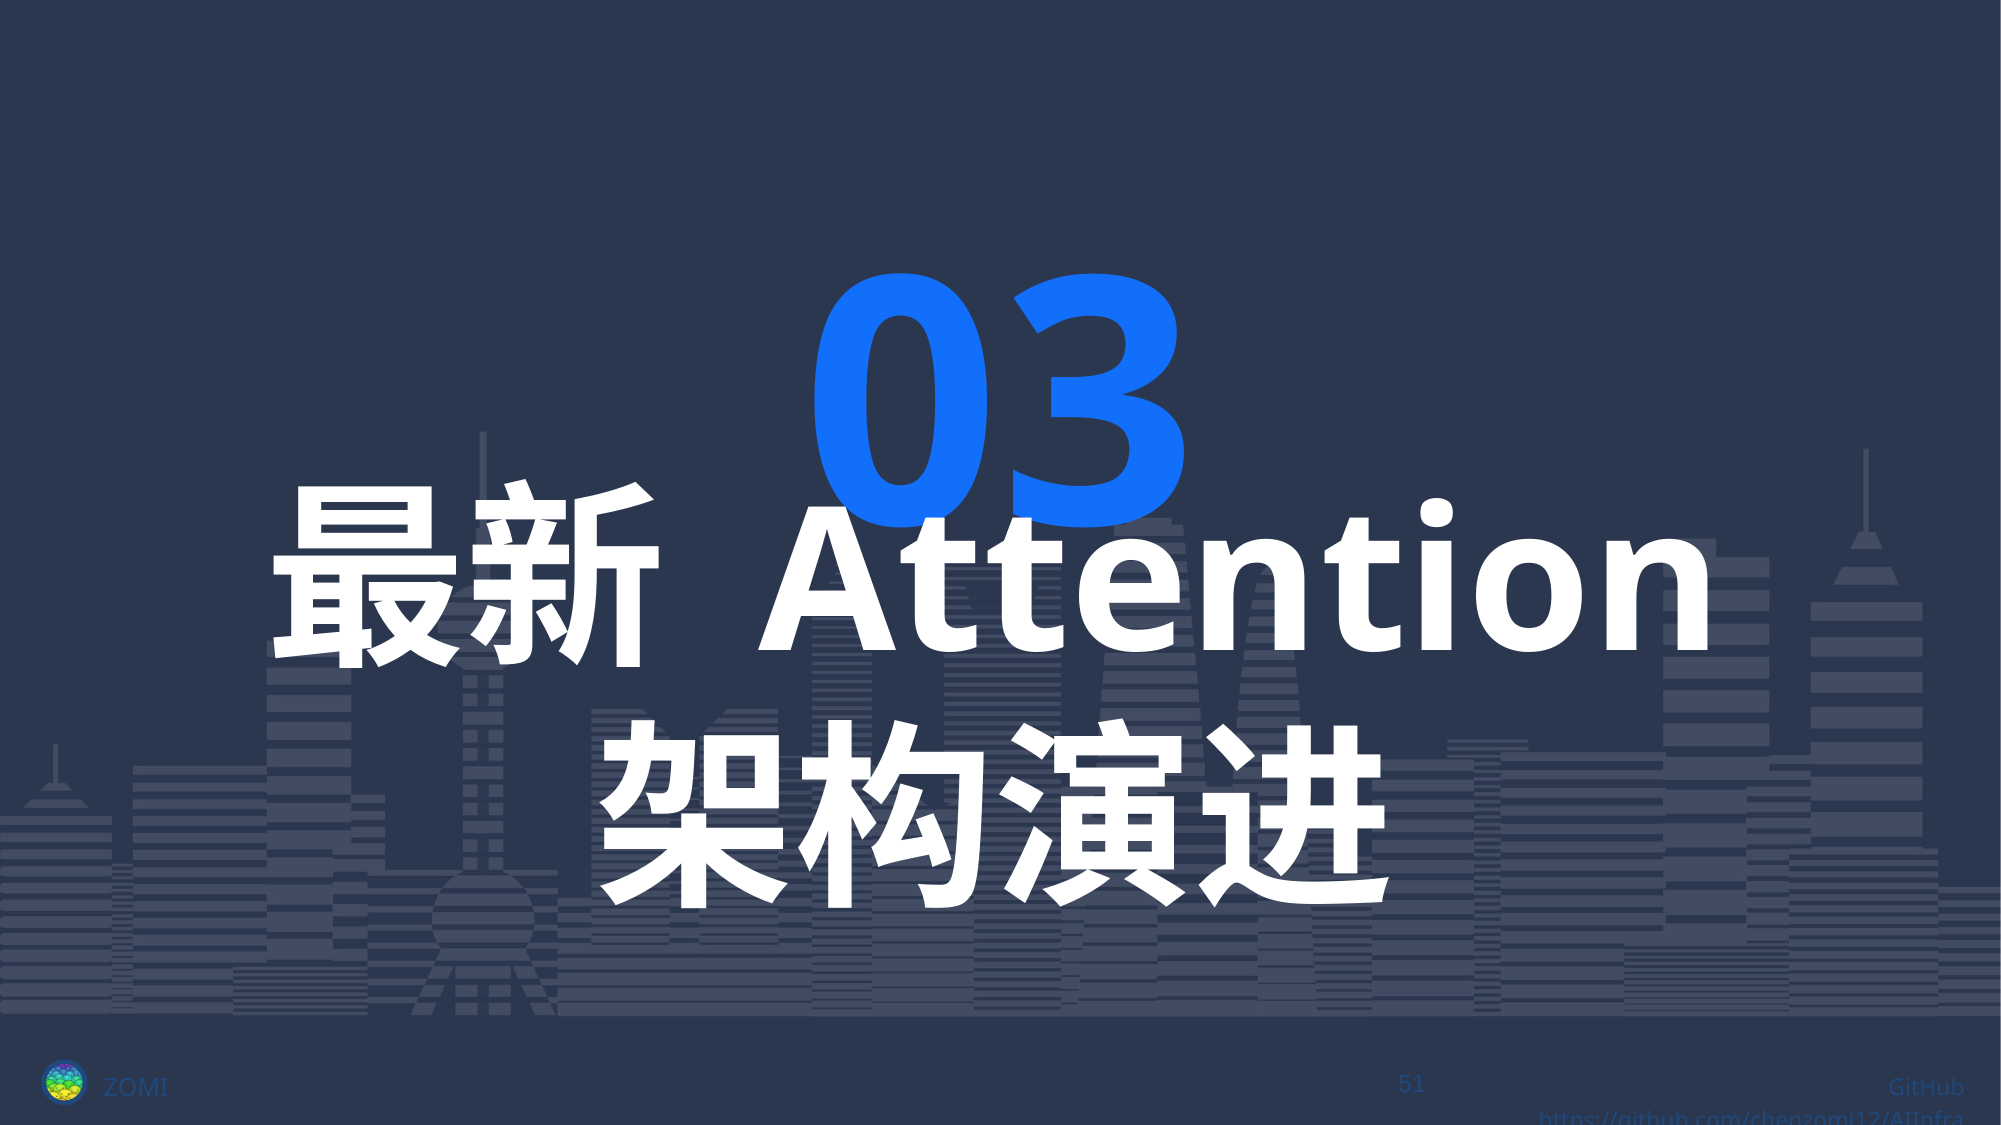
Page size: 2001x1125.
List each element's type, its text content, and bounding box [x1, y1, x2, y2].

text_box 03 [787, 171, 1213, 394]
picture [1923, 1117, 1929, 1125]
picture [1573, 1117, 1580, 1125]
picture [1792, 1117, 1798, 1125]
picture [1816, 1117, 1824, 1125]
picture [1709, 1117, 1717, 1125]
picture [0, 0, 2001, 1125]
picture [1831, 1117, 1837, 1125]
picture [1765, 1117, 1771, 1125]
picture [1678, 1117, 1685, 1125]
picture [1542, 1117, 1548, 1125]
picture [1724, 1117, 1730, 1125]
list 最新 Attention 架构演进 [79, 394, 1910, 986]
picture [1650, 1117, 1656, 1125]
picture [1620, 1117, 1627, 1125]
